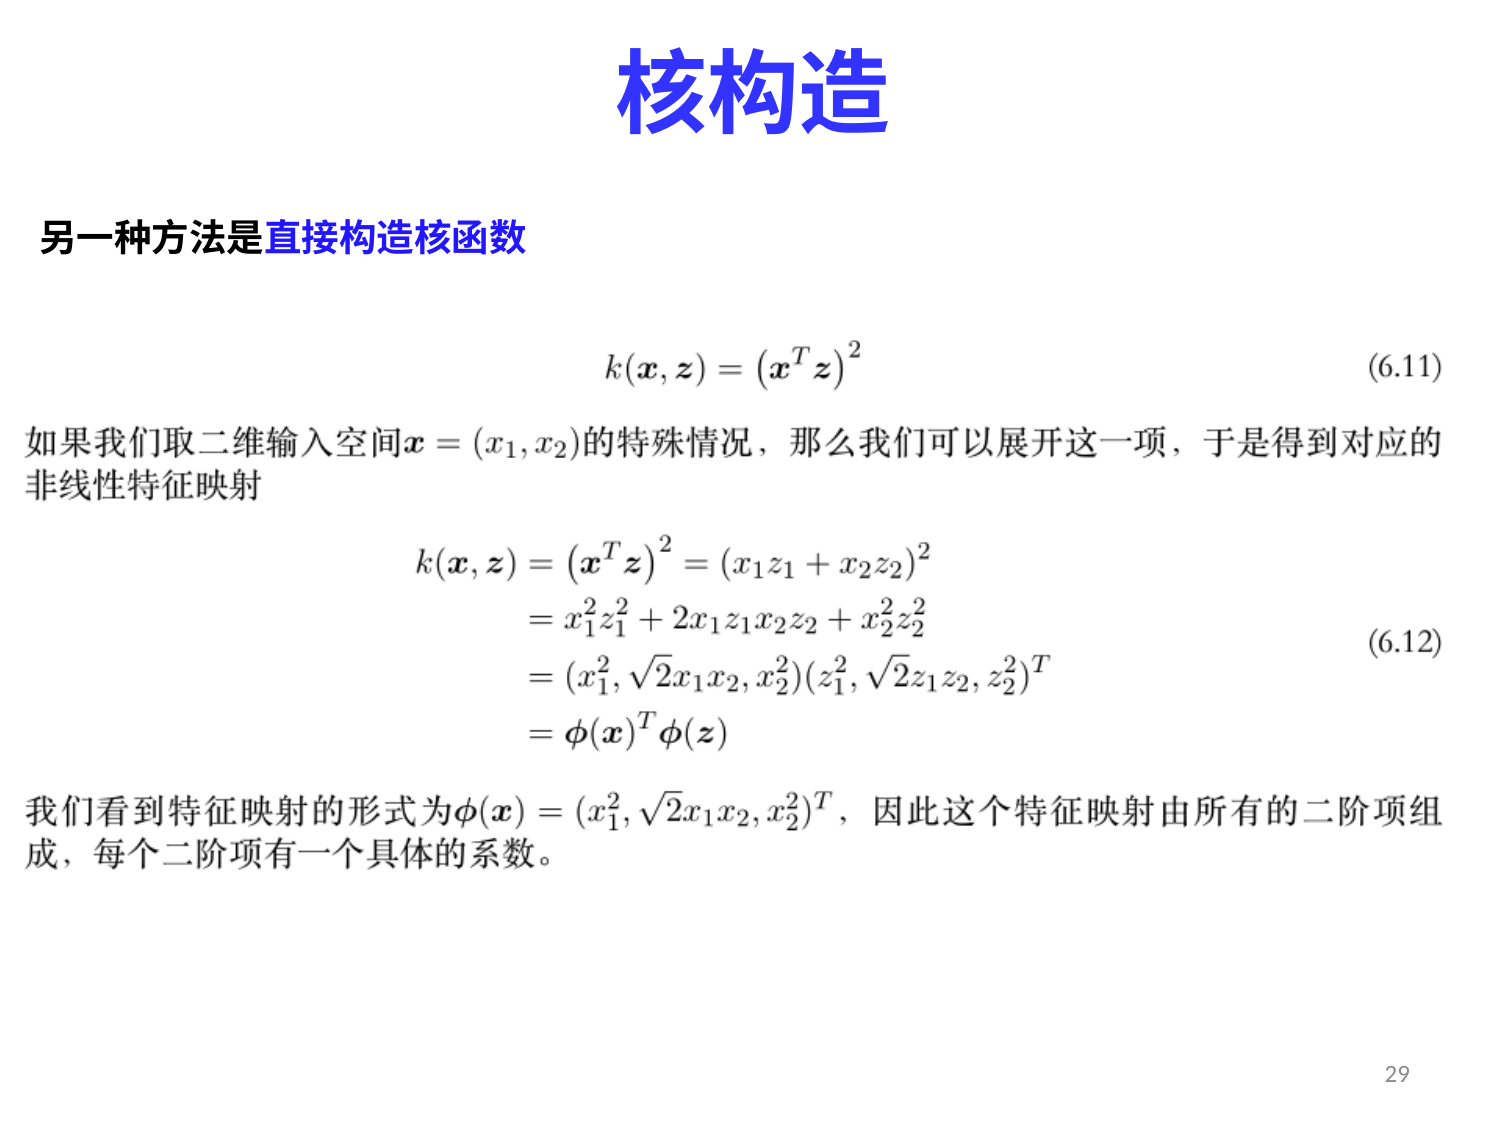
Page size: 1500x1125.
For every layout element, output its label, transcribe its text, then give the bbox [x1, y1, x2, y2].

picture [17, 314, 1456, 876]
title 核构造 [78, 0, 1428, 184]
text_box 另⼀种⽅法是直接构造核函数 [24, 206, 542, 267]
slide_number 29 [1074, 1042, 1425, 1103]
